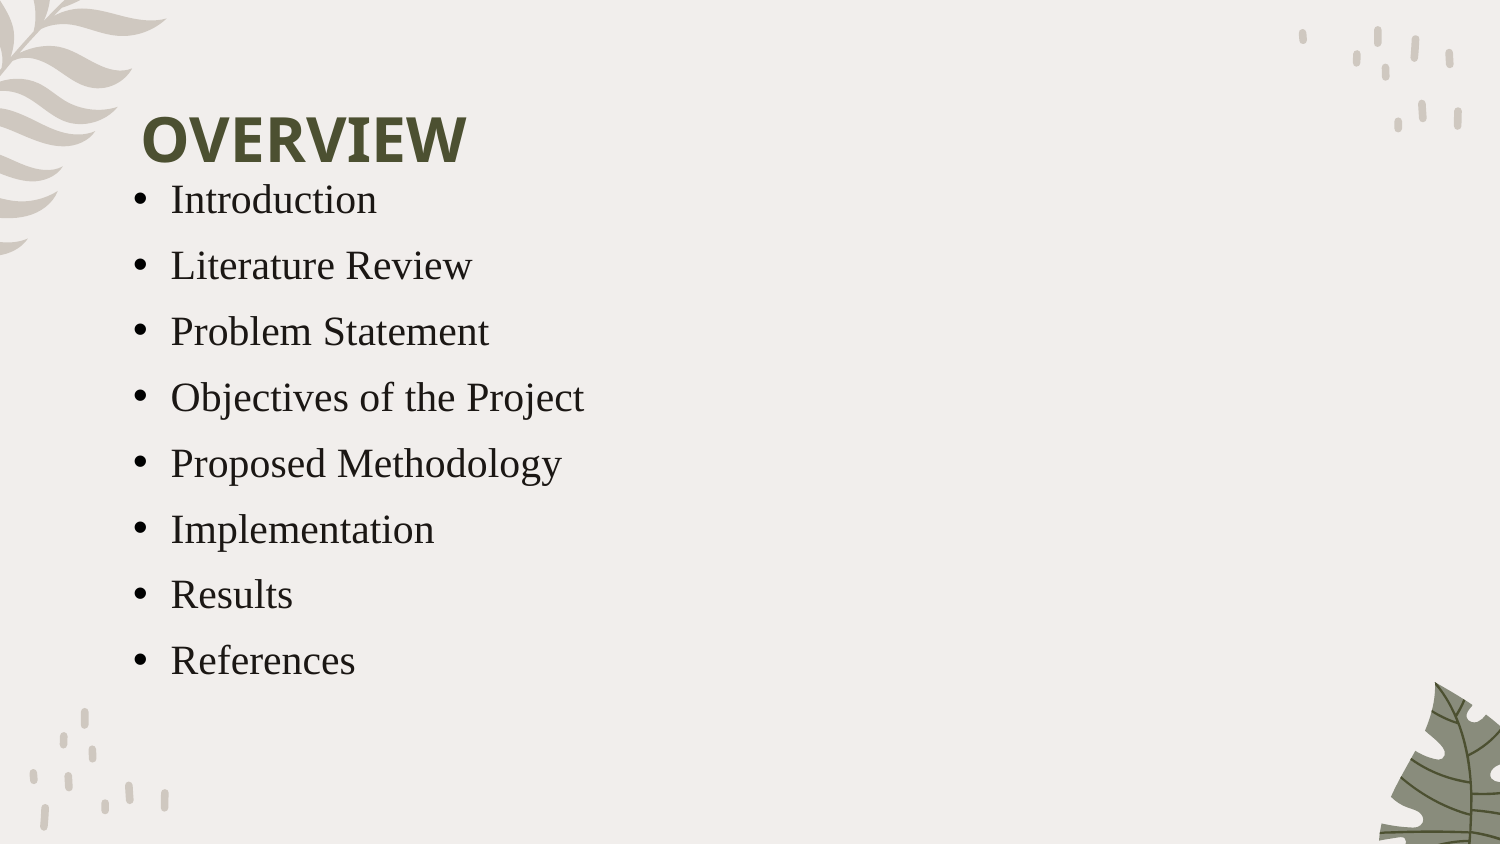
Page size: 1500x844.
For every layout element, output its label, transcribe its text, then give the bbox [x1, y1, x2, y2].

title OVERVIEW [0, 84, 936, 163]
text_box Introduction Literature Review Problem Statement Objectives of the Project Proposed Methodology Implementation Results References [118, 162, 1382, 220]
